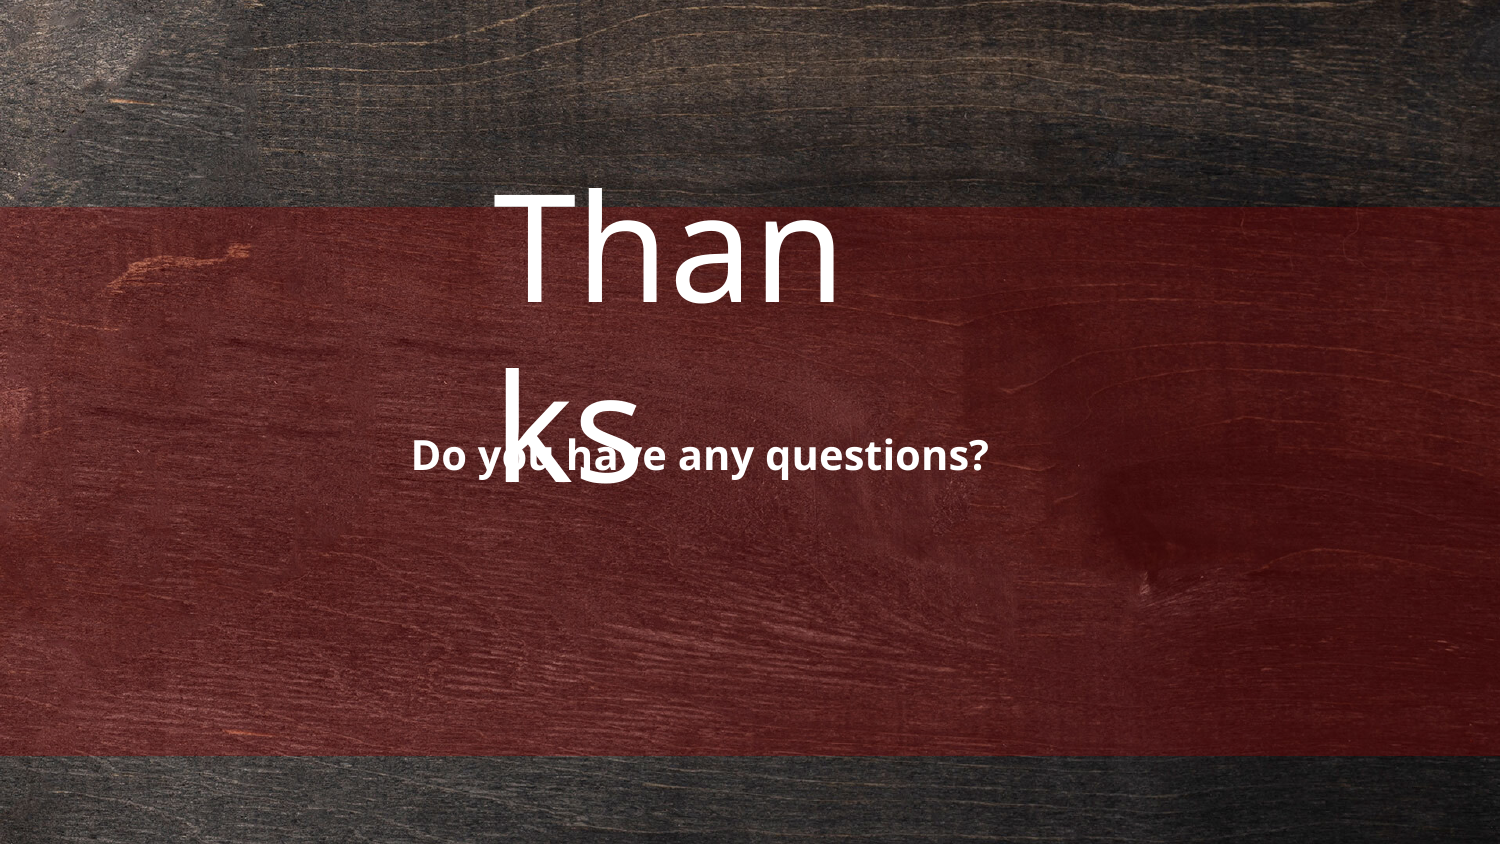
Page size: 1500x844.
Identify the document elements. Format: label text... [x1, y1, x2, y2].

picture [0, 756, 1500, 844]
list Do you have any questions? [395, 433, 1022, 548]
title Thanks [478, 244, 884, 422]
picture [0, 0, 1500, 206]
